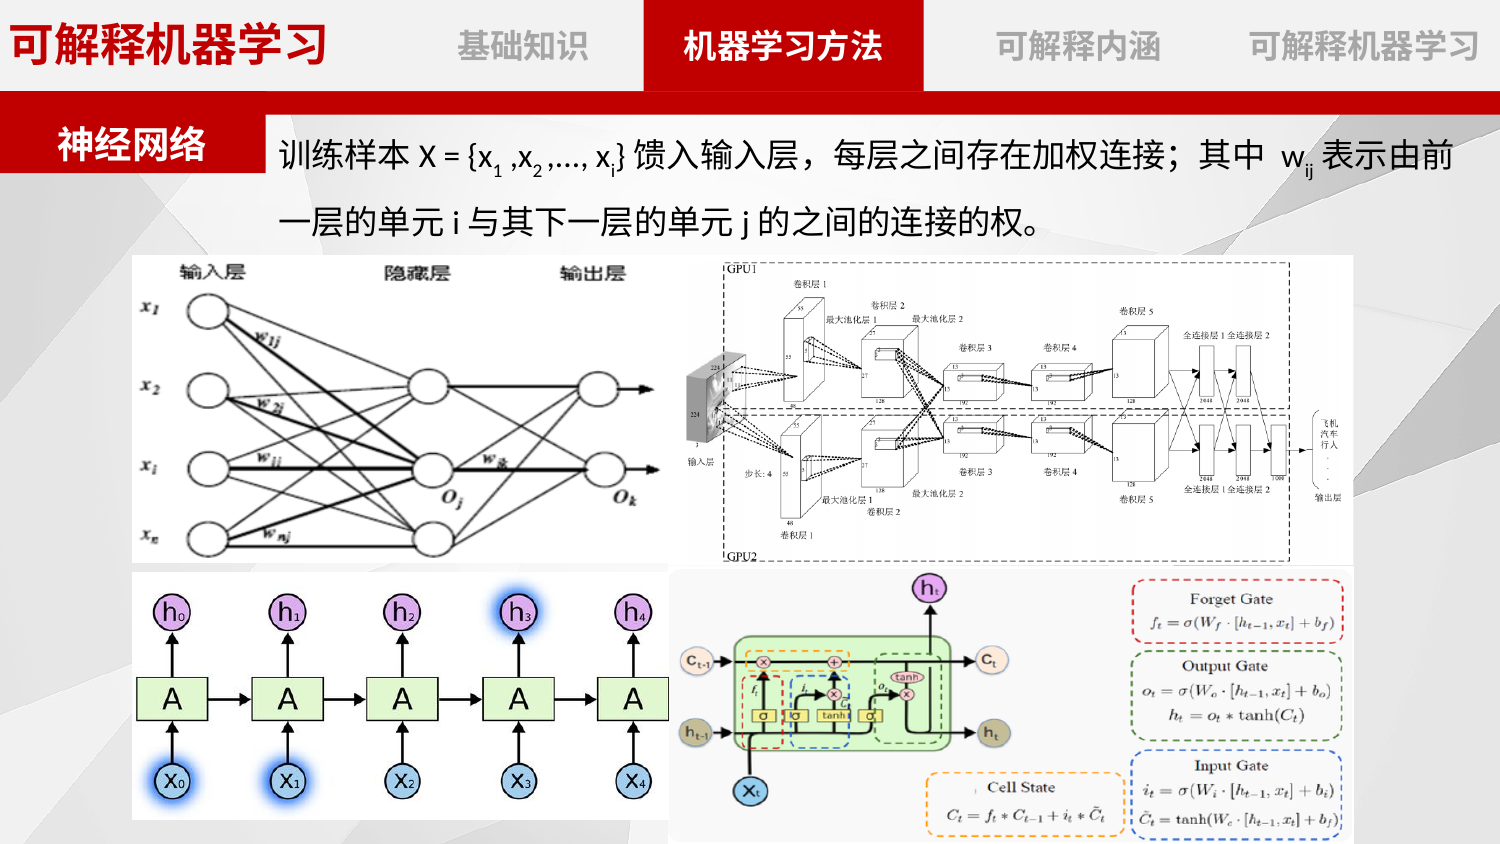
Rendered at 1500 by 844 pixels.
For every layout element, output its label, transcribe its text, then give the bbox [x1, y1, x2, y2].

text_box 神经网络 [0, 91, 266, 174]
text_box 训练样本X = {x1 ,x2 ,..., xi}馈入输入层，每层之间存在加权连接；其中 wij表示由前一层的单元i与其下一层的单元j的之间的连接的权。 [253, 102, 1489, 269]
picture [0, 115, 1500, 844]
